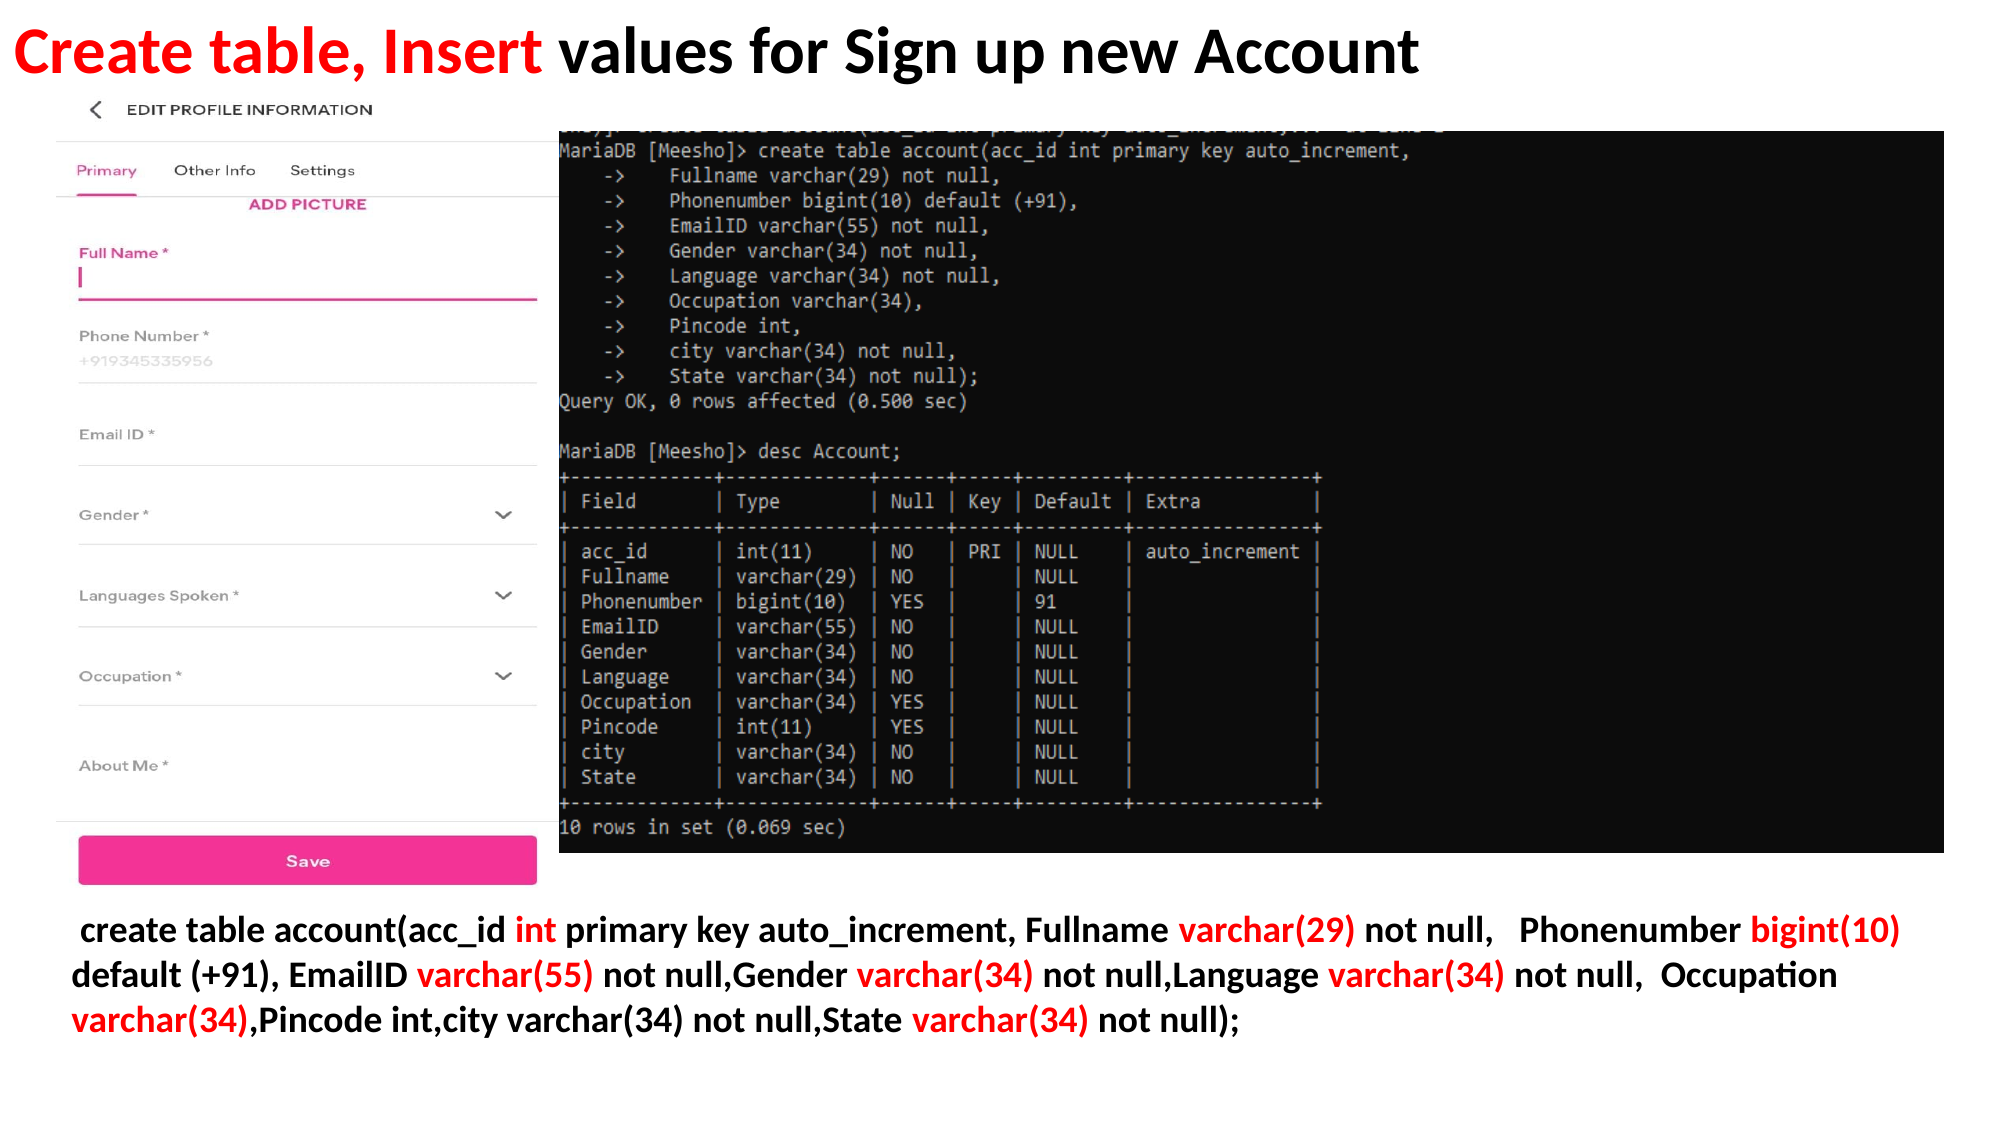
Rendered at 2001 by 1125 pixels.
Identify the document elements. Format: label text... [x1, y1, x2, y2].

text_box create table account(acc_id int primary key auto_increment, Fullname varchar(29) not null, Phonenumber bigint(10) default (+91), EmailID varchar(55) not null,Gender varchar(34) not null,Language varchar(34) not null, Occupation varchar(34),Pincode int,city varchar(34) not null,State varchar(34) not null); [56, 897, 1944, 1048]
text_box Create table, Insert values for Sign up new Account [0, 0, 1610, 140]
picture [56, 86, 1944, 898]
